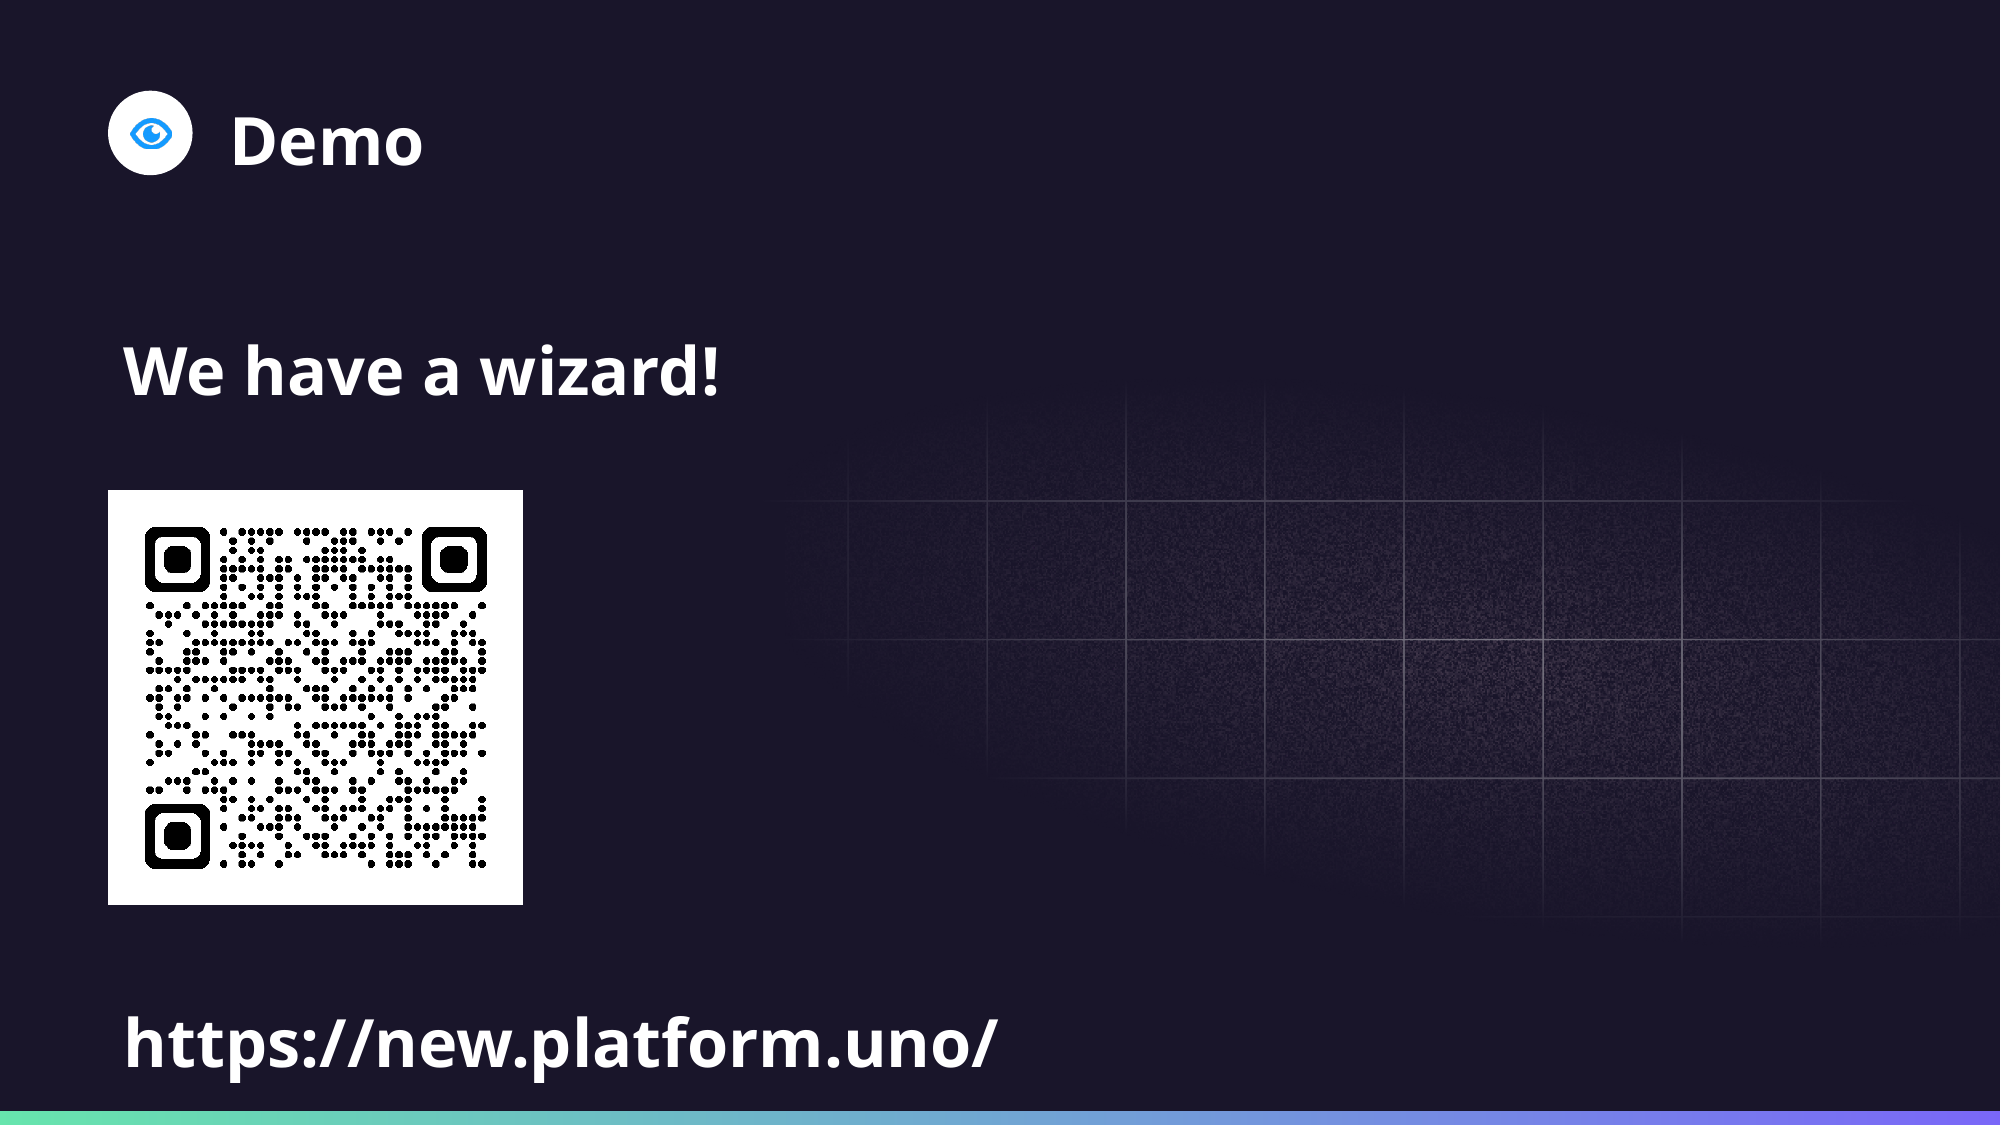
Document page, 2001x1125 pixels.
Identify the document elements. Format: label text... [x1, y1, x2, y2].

text_box We have a wizard! [108, 318, 770, 405]
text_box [107, 90, 193, 176]
text_box https://new.platform.uno/ [108, 991, 1068, 1078]
picture [719, 239, 2001, 1086]
picture [107, 490, 523, 906]
text_box Demo [213, 88, 515, 176]
